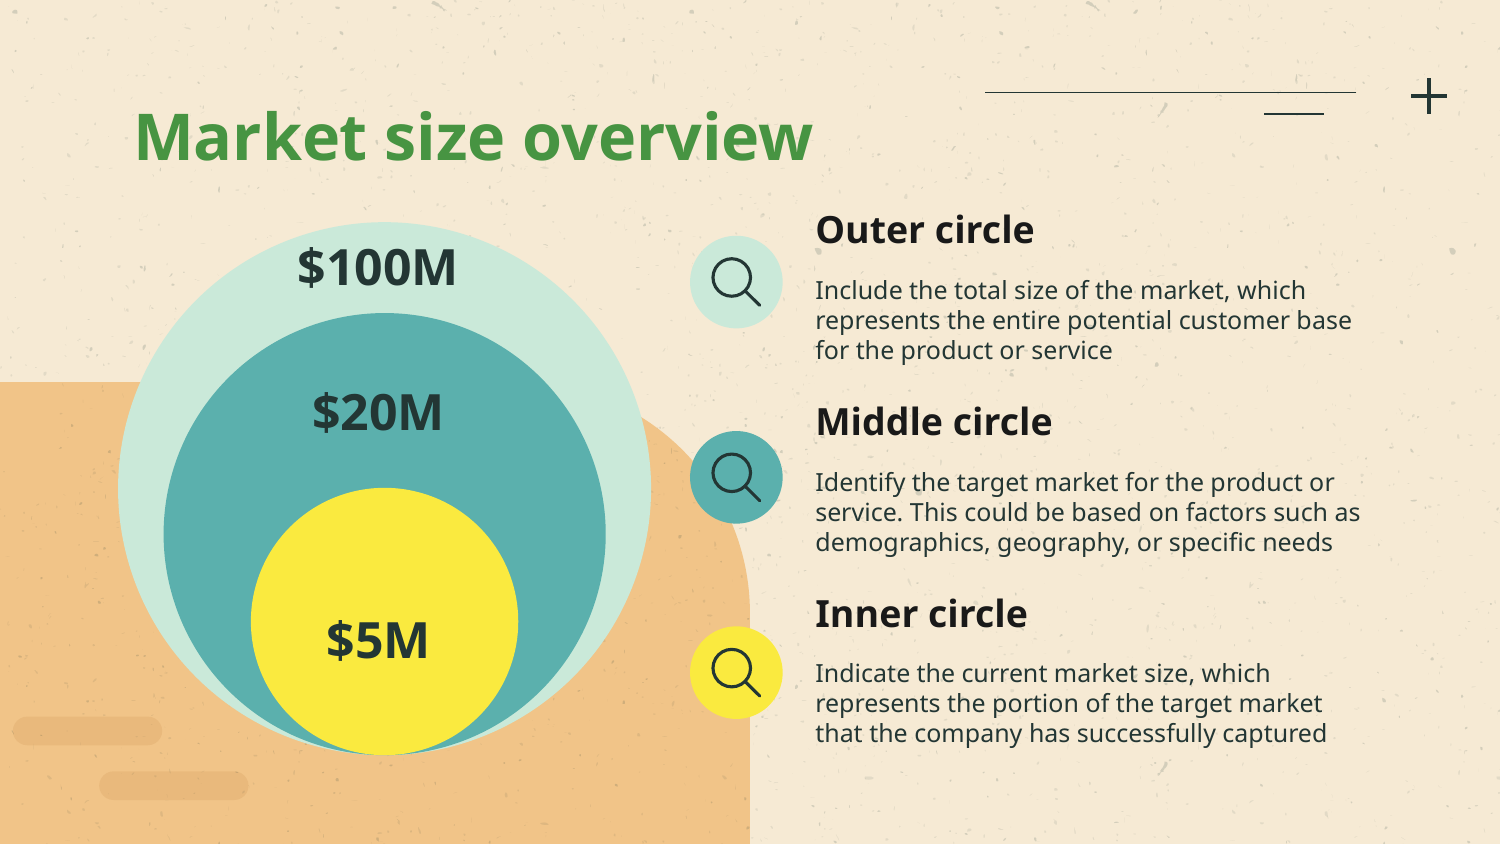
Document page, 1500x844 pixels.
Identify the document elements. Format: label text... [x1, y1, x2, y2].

text_box Include the total size of the market, which represents the entire potential customer base for the product or service [800, 259, 1382, 372]
text_box Identify the target market for the product or service. This could be based on factors such as demographics, geography, or specific needs [800, 451, 1382, 564]
text_box Middle circle [800, 388, 1382, 451]
text_box [690, 235, 783, 329]
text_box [712, 649, 760, 697]
text_box [163, 313, 606, 754]
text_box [712, 453, 760, 501]
text_box $5M [274, 593, 483, 685]
text_box [690, 431, 783, 524]
text_box Inner circle [800, 580, 1382, 642]
title Market size overview [118, 88, 1382, 182]
text_box Indicate the current market size, which represents the portion of the target market that the company has successfully captured [800, 642, 1382, 756]
text_box $100M [274, 220, 483, 312]
text_box $20M [274, 365, 483, 457]
text_box Outer circle [800, 196, 1382, 259]
text_box [118, 241, 652, 751]
text_box [250, 487, 519, 756]
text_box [712, 258, 760, 306]
text_box [690, 626, 783, 719]
